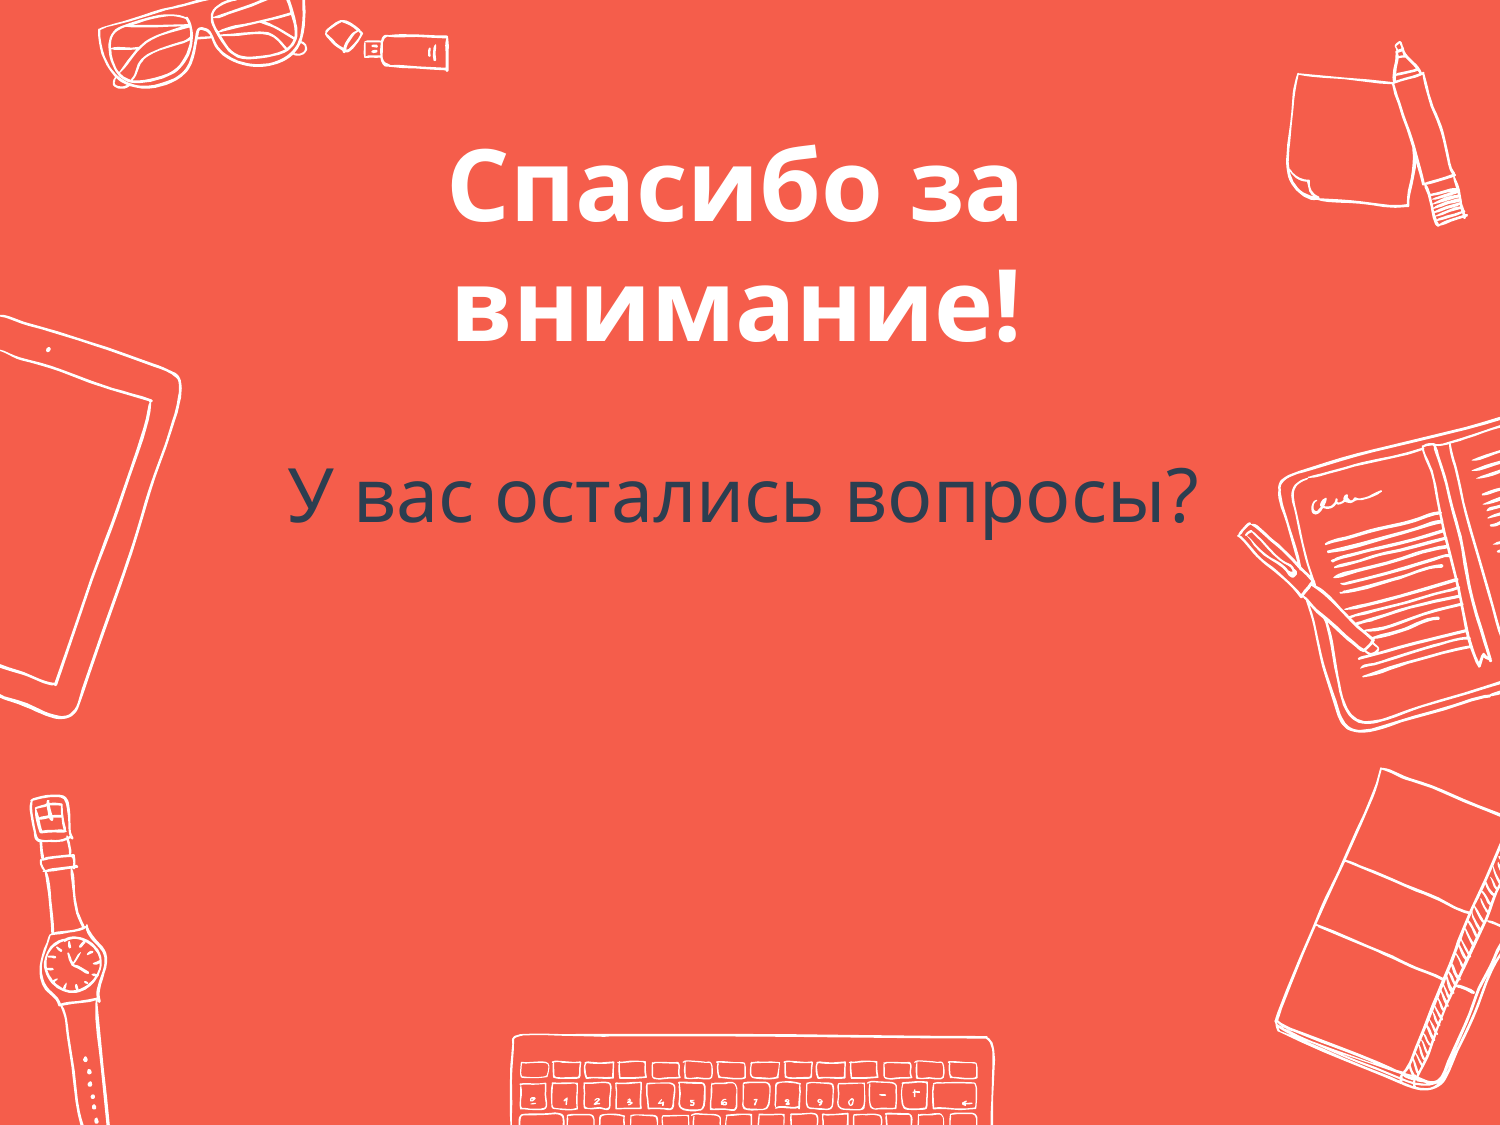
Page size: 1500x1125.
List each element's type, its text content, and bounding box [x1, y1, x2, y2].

title Спасибо за внимание! [181, 195, 1292, 377]
subtitle У вас остались вопросы? [195, 432, 1292, 605]
